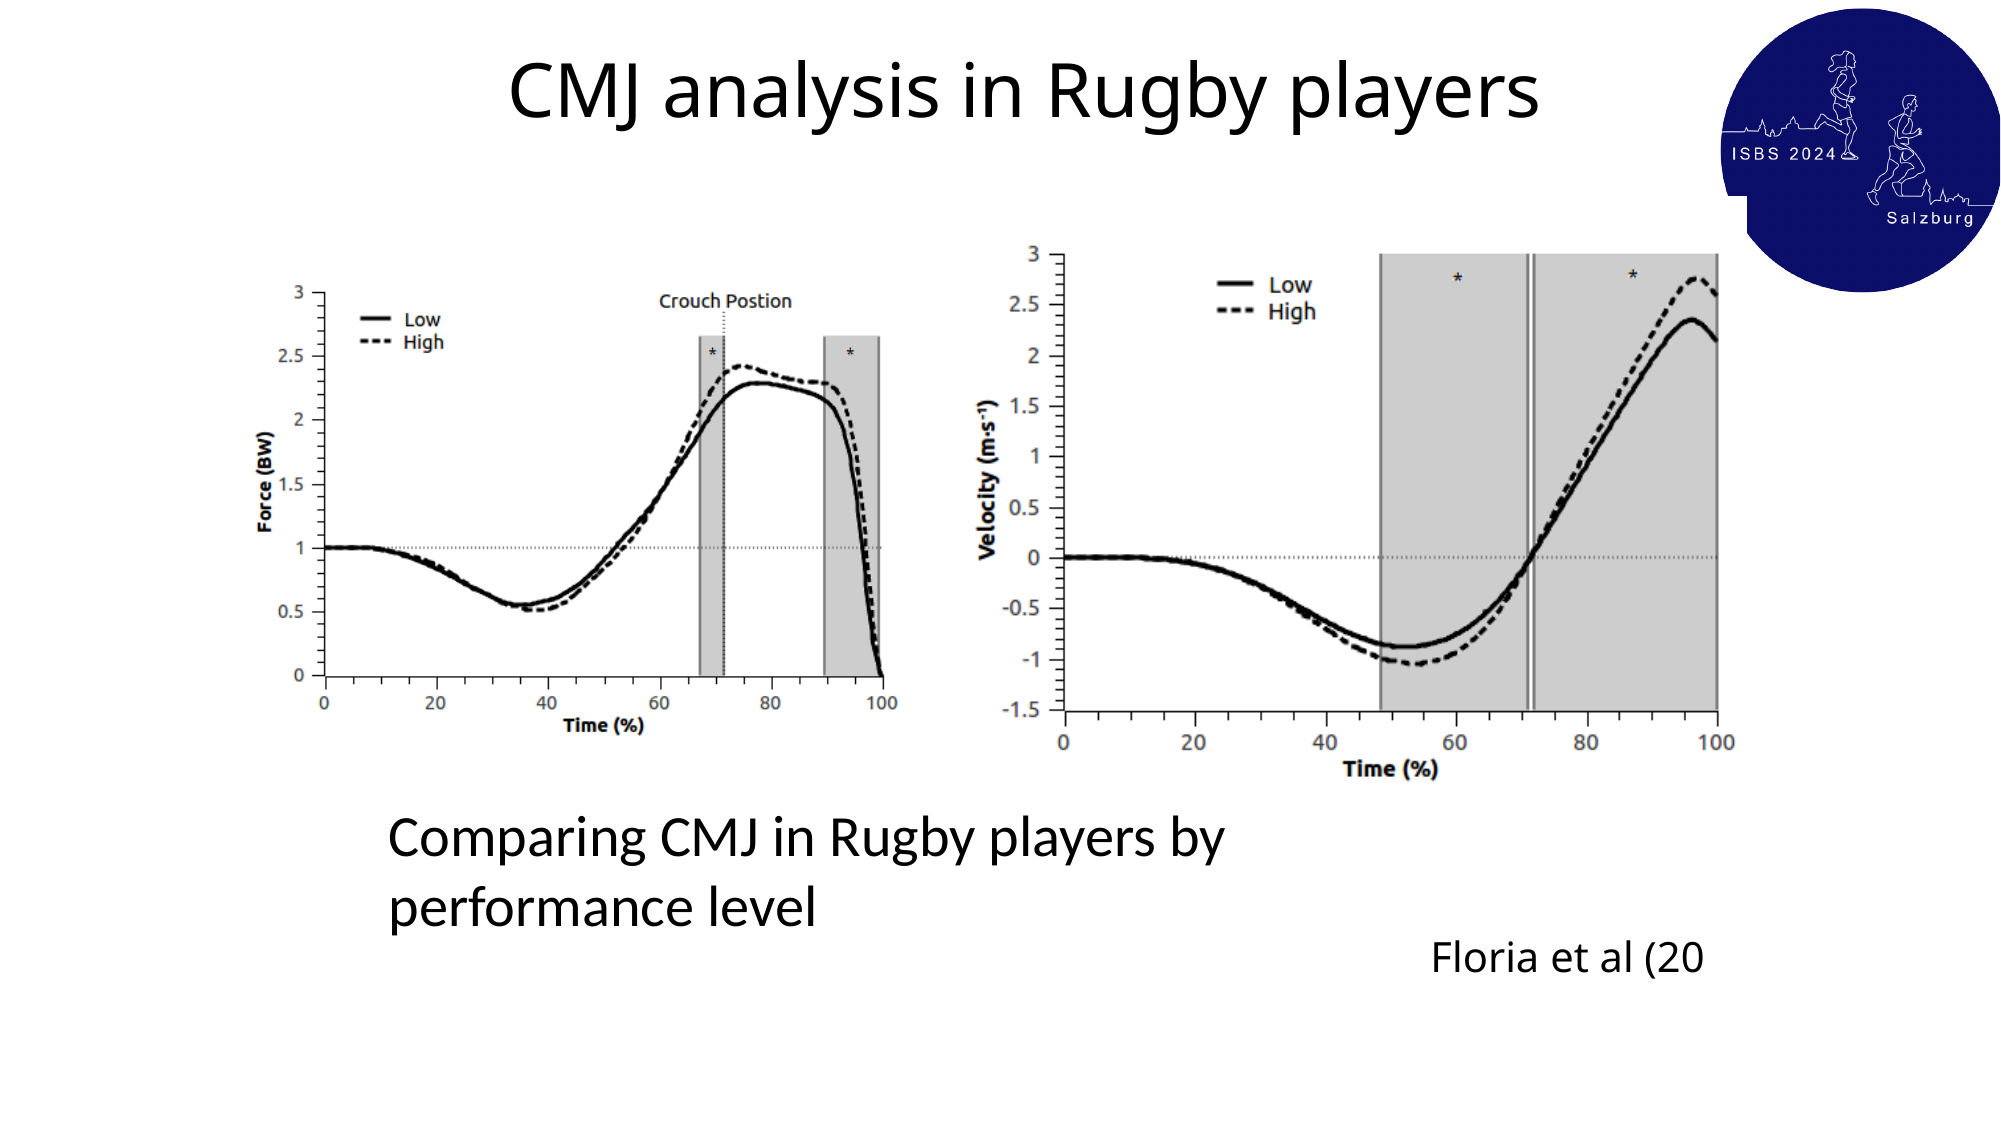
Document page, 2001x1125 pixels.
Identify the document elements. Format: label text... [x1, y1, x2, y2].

picture [964, 2, 2001, 791]
title CMJ analysis in Rugby players [492, 0, 1636, 188]
text_box Comparing CMJ in Rugby players by performance level [373, 790, 1378, 946]
list Floria et al (20 [1307, 928, 1720, 1034]
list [245, 242, 908, 744]
